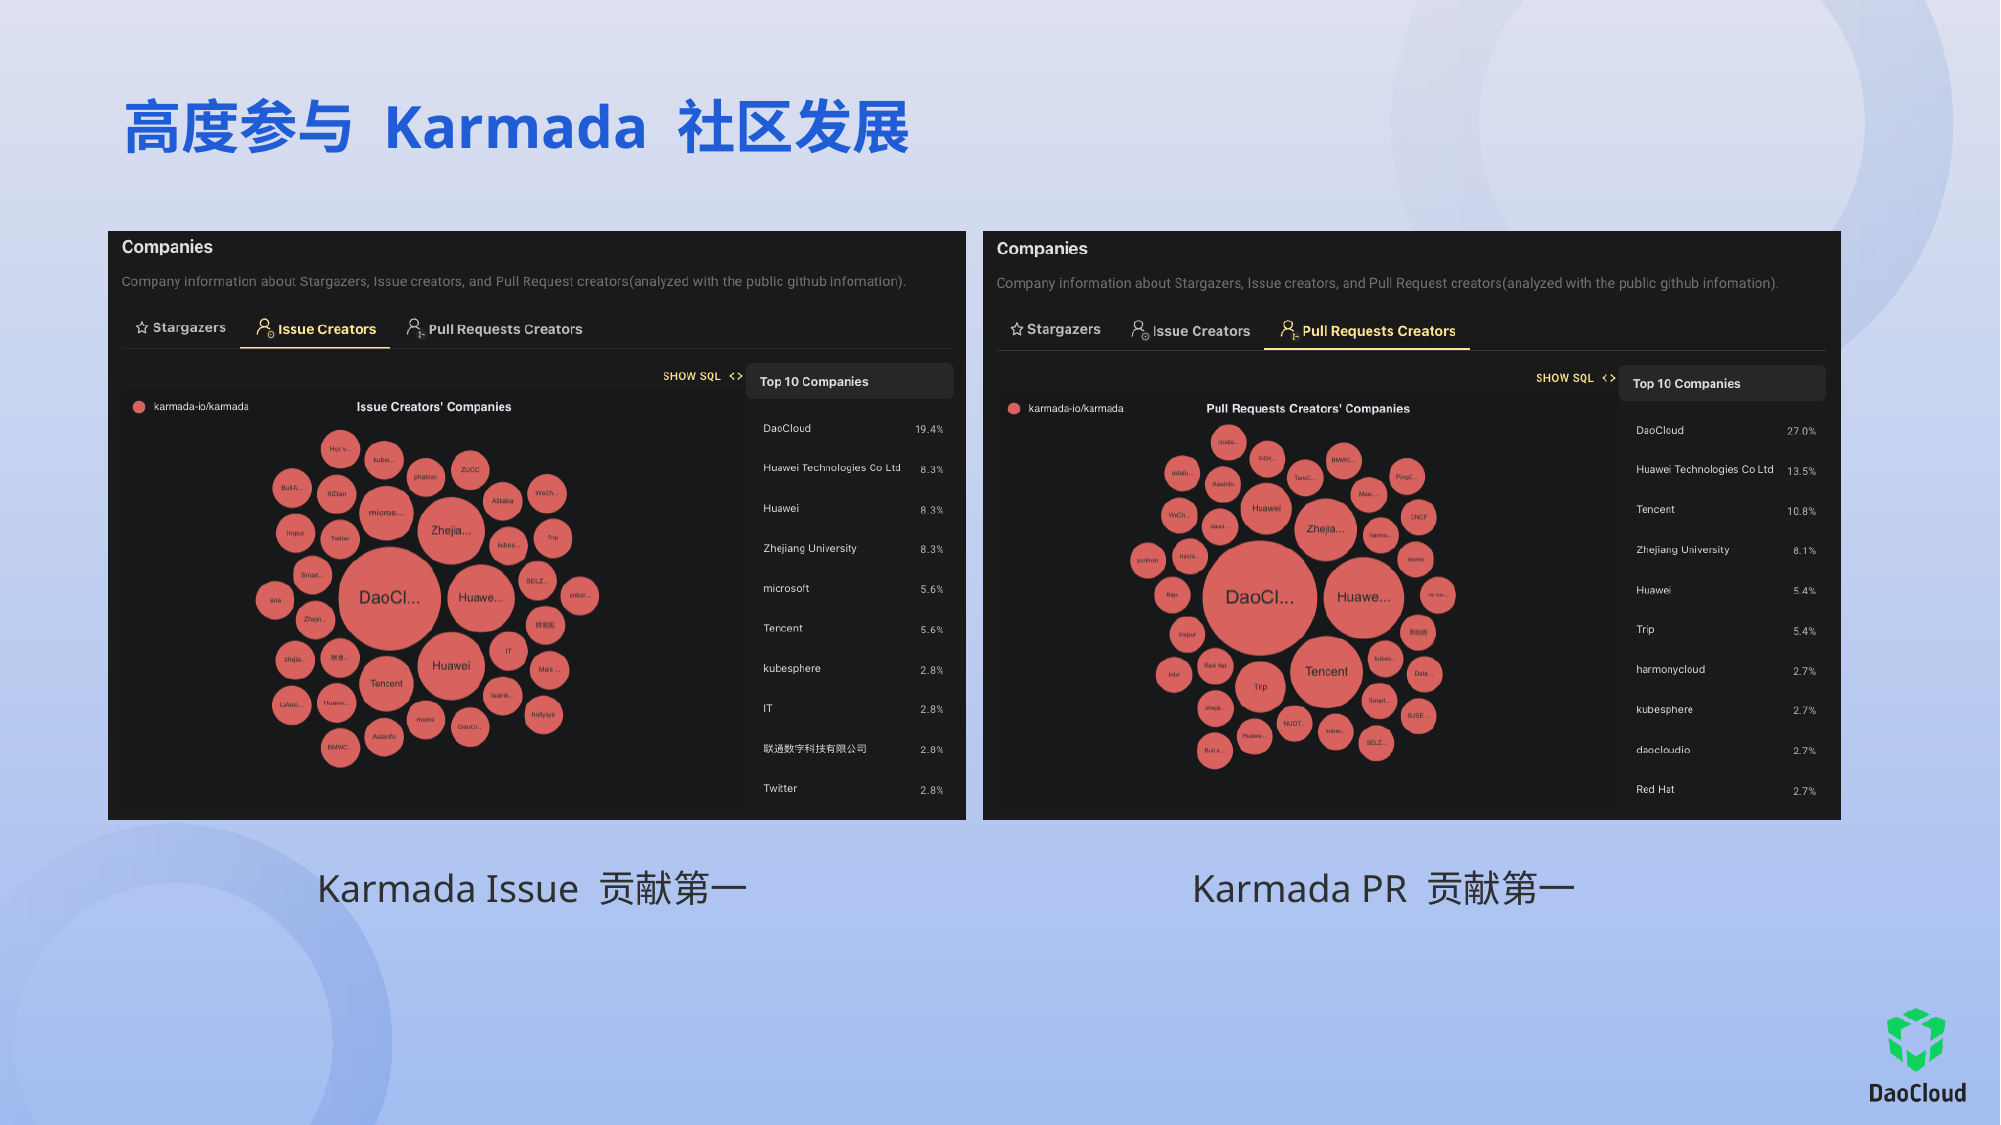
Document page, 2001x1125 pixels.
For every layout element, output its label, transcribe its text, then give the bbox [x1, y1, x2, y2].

text_box Karmada Issue 贡献第一 [302, 857, 772, 918]
slide_number [1452, 1056, 1890, 1092]
title 高度参与 Karmada 社区发展 [108, 0, 1890, 169]
picture [1862, 999, 1973, 1111]
picture [108, 231, 966, 820]
text_box Karmada PR 贡献第一 [1177, 857, 1647, 918]
picture [983, 231, 1841, 820]
